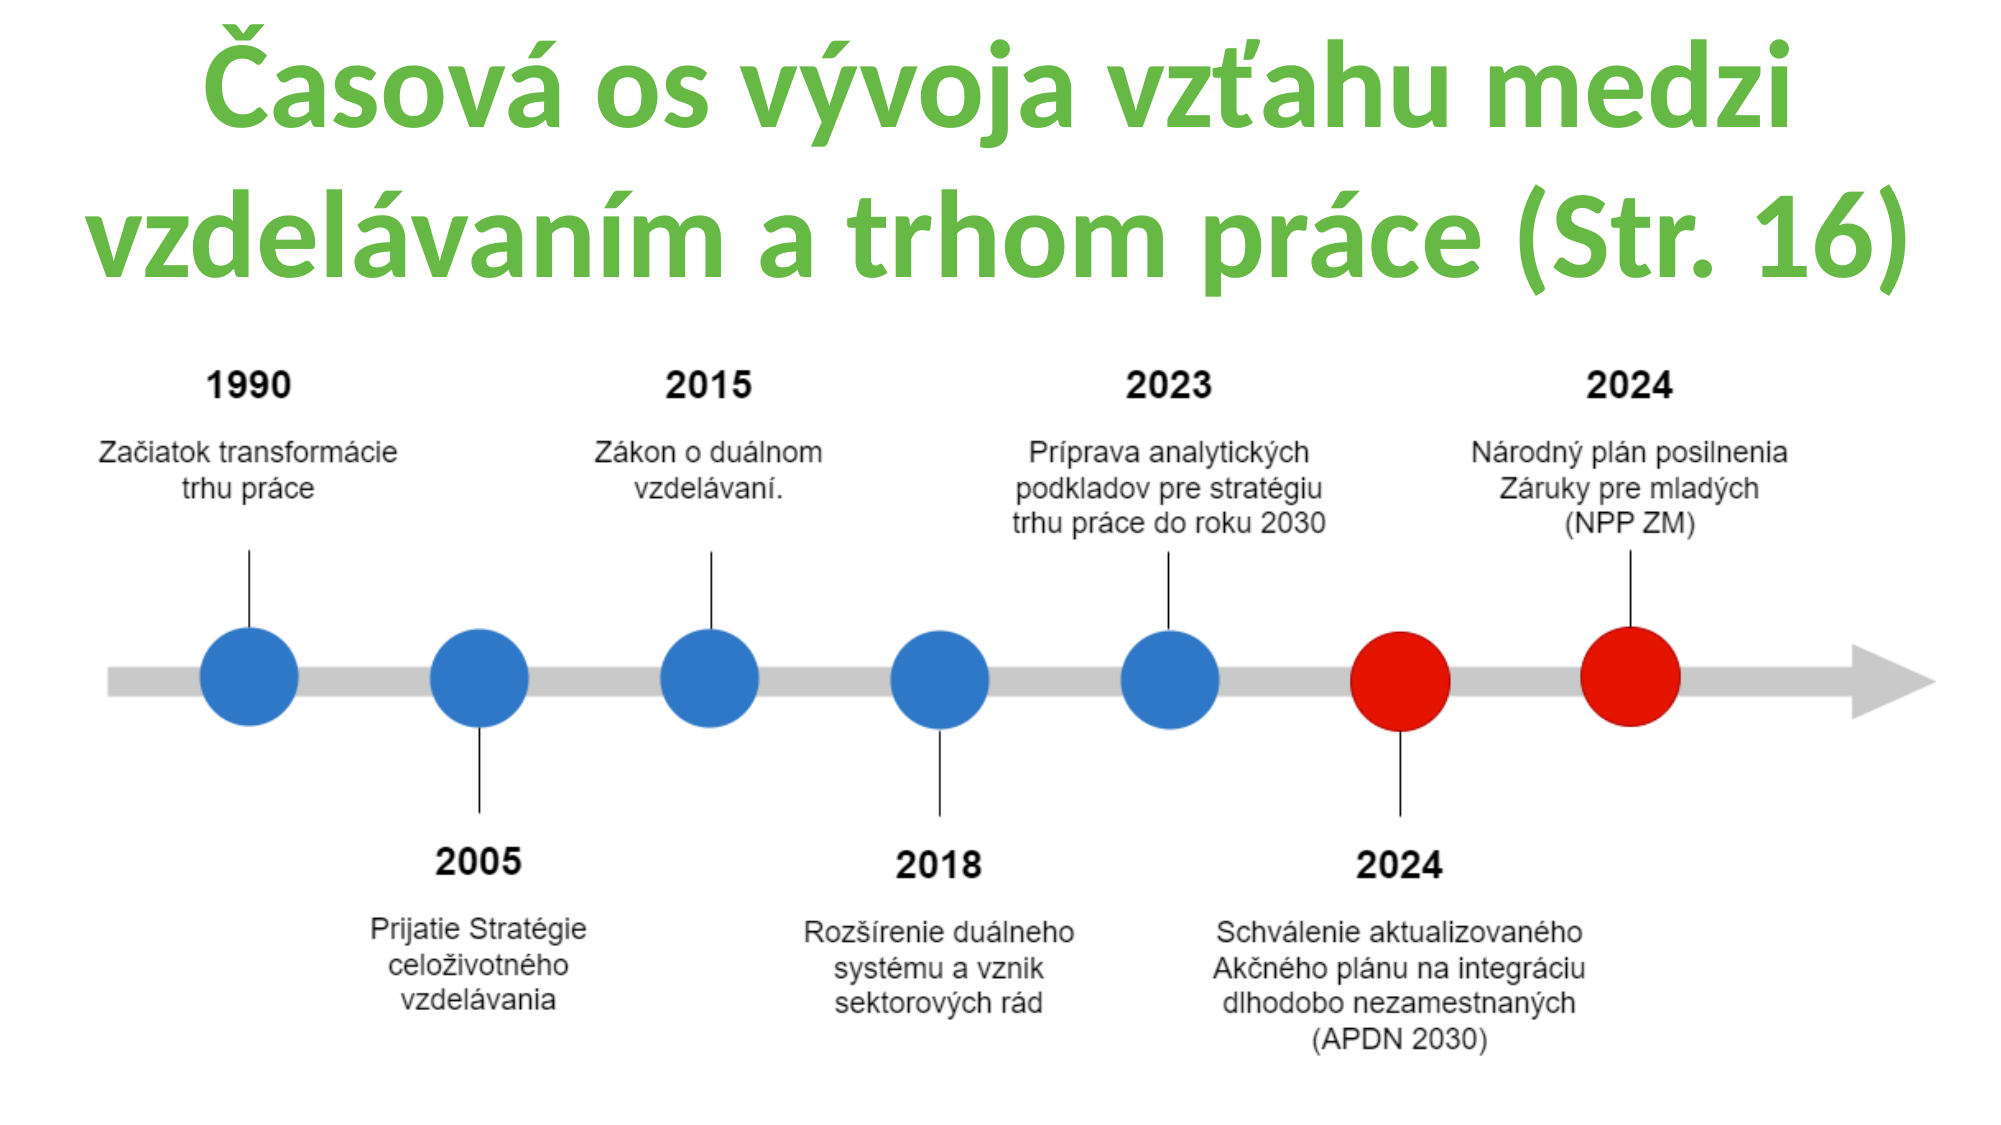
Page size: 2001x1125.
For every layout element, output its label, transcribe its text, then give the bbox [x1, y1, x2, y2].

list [76, 336, 1936, 1125]
title Časová os vývoja vzťahu medzi vzdelávaním a trhom práce (Str. 16) [0, 0, 2000, 306]
